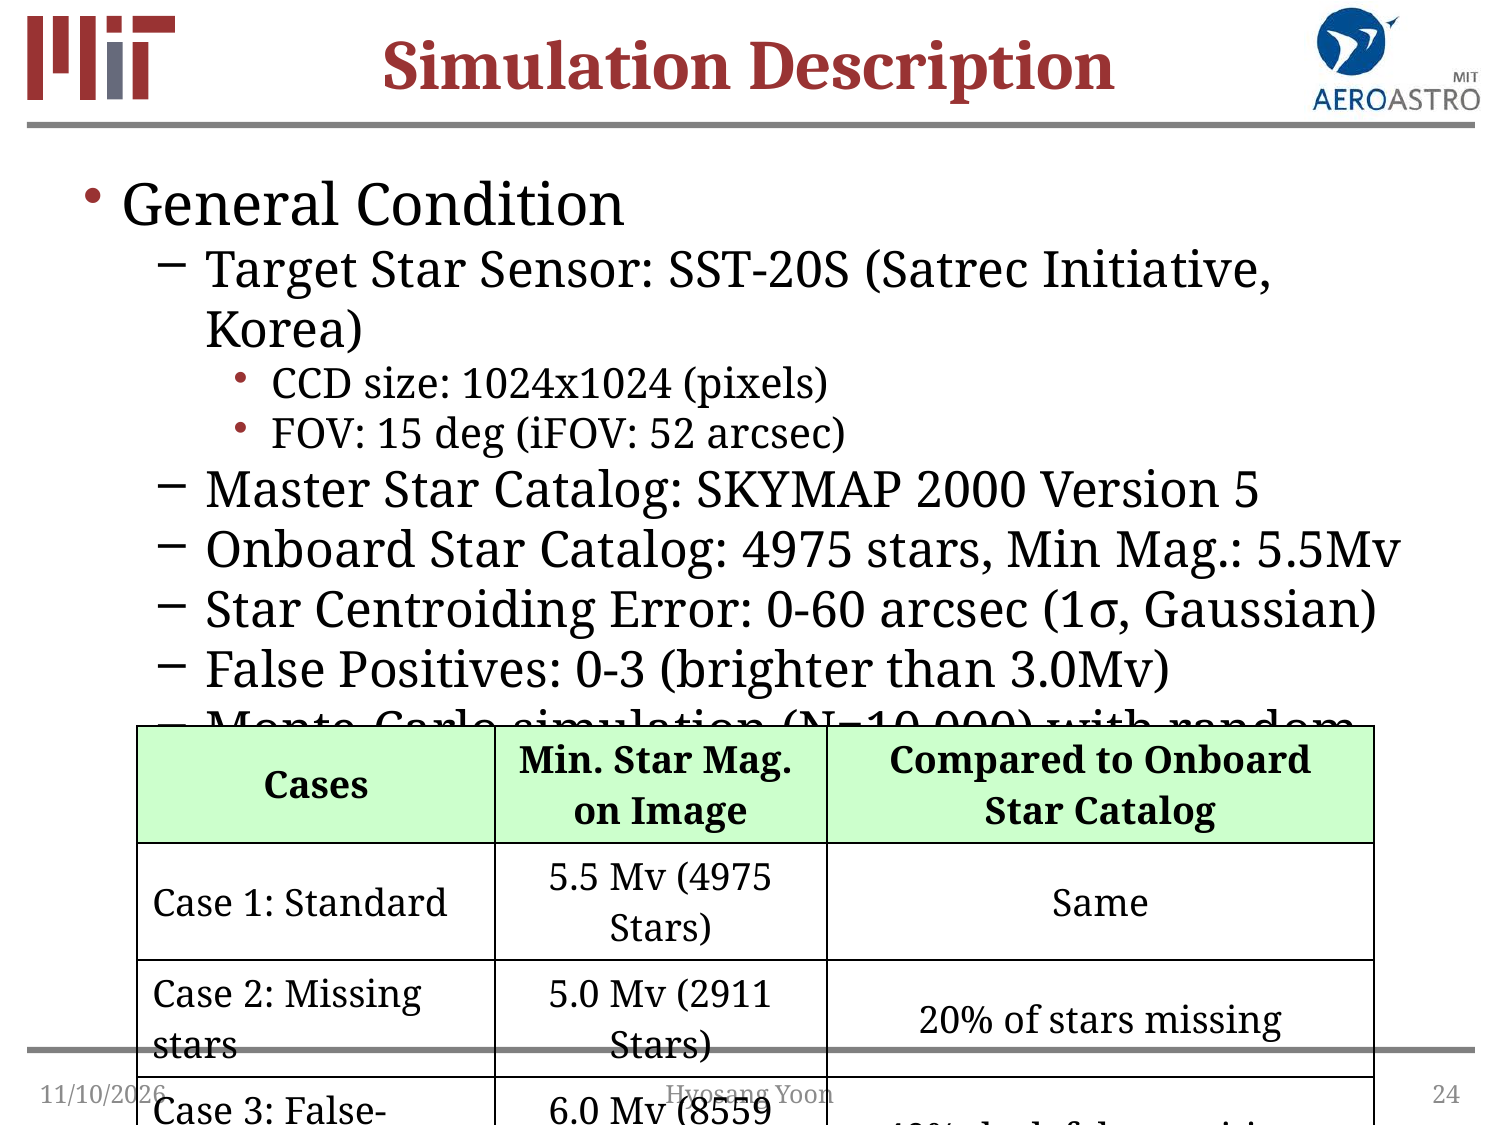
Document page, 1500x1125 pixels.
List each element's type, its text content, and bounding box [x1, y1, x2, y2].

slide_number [24, 1065, 136, 1125]
table_cell 6.0 Mv (8559 Stars) [496, 1078, 826, 1125]
picture [1304, 1, 1488, 121]
table_cell 5.5 Mv (4975 Stars) [496, 844, 826, 959]
table_cell Case 3: False-positives [138, 1078, 494, 1125]
table_cell 40% dark false-positives [828, 1078, 1373, 1125]
table_cell Case 2: Missing stars [138, 961, 494, 1076]
table_header Min. Star Mag. on Image [496, 727, 826, 842]
table_cell 5.0 Mv (2911 Stars) [496, 961, 826, 1076]
table_cell Same [828, 844, 1373, 959]
table_header Cases [138, 727, 494, 842]
title Simulation Description [167, 4, 1334, 119]
slide_number 24 [1375, 1065, 1475, 1125]
table_cell 20% of stars missing [828, 961, 1373, 1076]
list General Condition Target Star Sensor: SST-20S (Satrec Initiative, Korea) CCD size: 1024x1024 (pixels) FOV: 15 deg (iFOV: 52 arcsec) Master Star Catalog: SKYMAP 2000 Version 5 Onboard Star Catalog: 4975 stars, Min Mag.: 5.5Mv Star Centroiding Error: 0-60 arcsec (1σ, Gaussian) False Positives: 0-3 (brighter than 3.0Mv) Monte-Carlo simulation (N=10,000) with random attitude12, 13 [68, 159, 1438, 1013]
table_cell Case 1: Standard [138, 844, 494, 959]
table_header Compared to Onboard Star Catalog [828, 727, 1373, 842]
